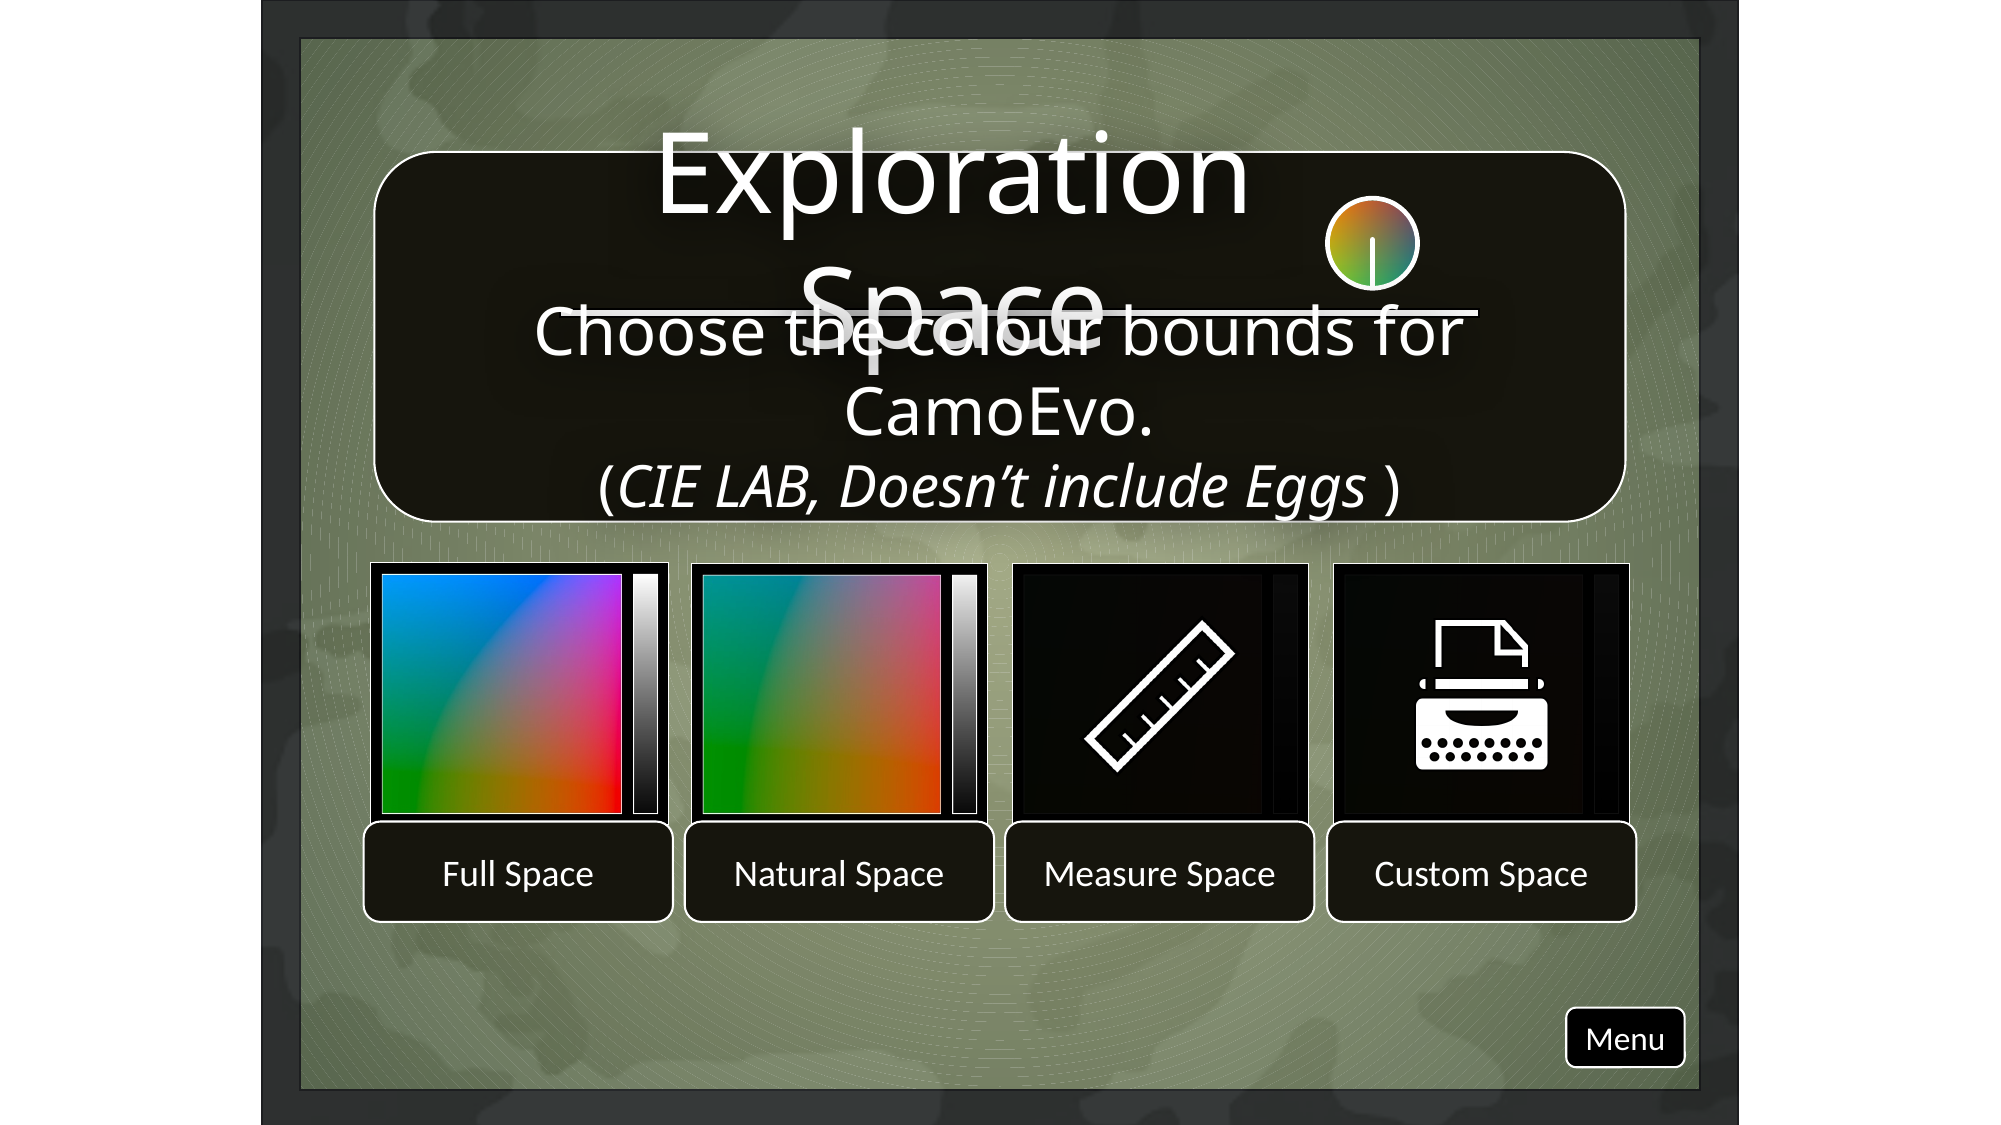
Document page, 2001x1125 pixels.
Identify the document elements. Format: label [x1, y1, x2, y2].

picture [691, 563, 988, 825]
picture [1012, 563, 1309, 825]
picture [370, 562, 670, 825]
text_box [261, 0, 1739, 1125]
picture [1333, 563, 1630, 825]
